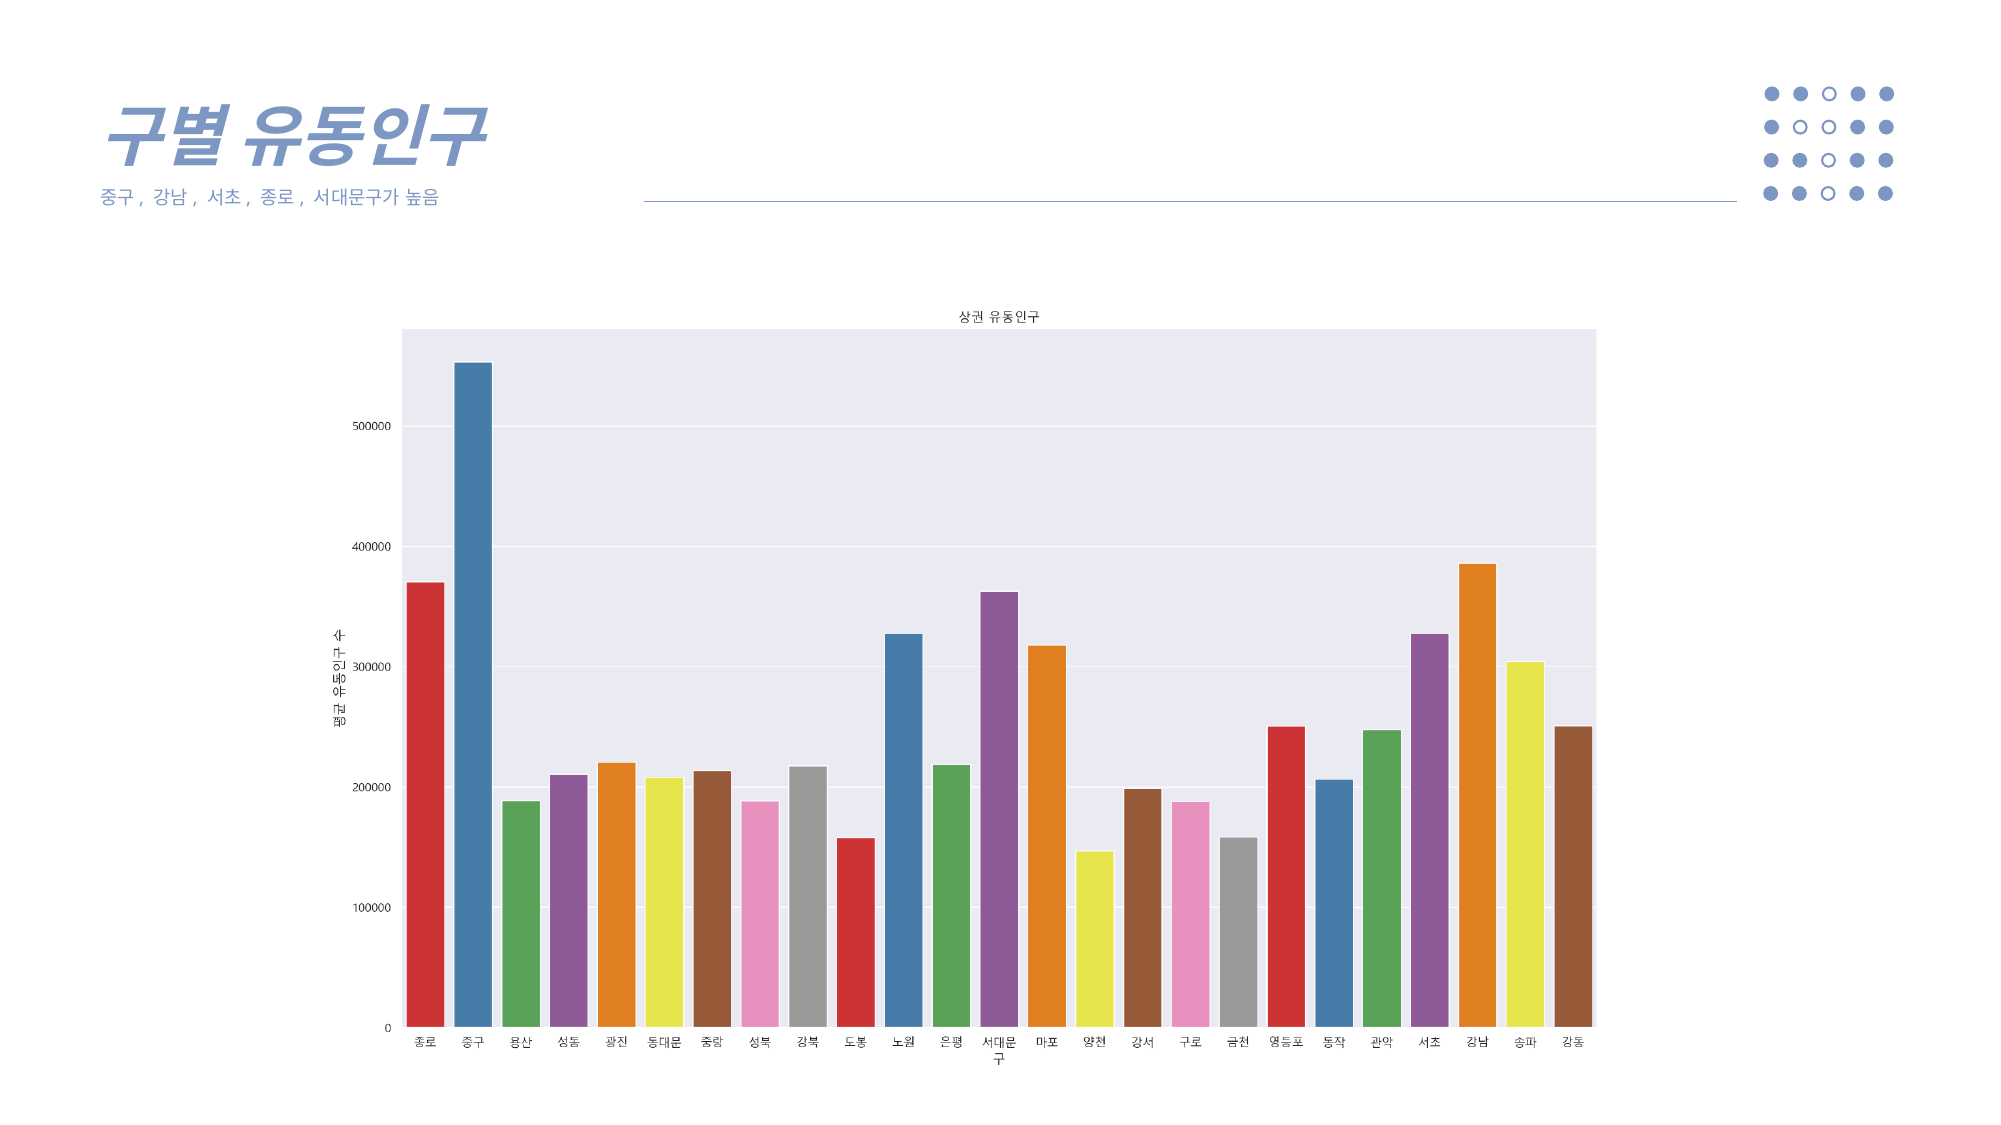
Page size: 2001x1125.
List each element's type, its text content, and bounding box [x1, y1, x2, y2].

text_box [1821, 119, 1837, 135]
text_box [1764, 86, 1780, 102]
text_box 구별 유동인구 중구, 강남, 서초, 종로, 서대문구가 높음 [85, 46, 1028, 216]
text_box [1821, 152, 1837, 168]
text_box [1878, 119, 1894, 135]
text_box [1793, 86, 1809, 102]
text_box [1850, 86, 1866, 102]
text_box [1850, 119, 1866, 135]
text_box [1763, 185, 1779, 201]
text_box [1849, 185, 1865, 201]
text_box [1849, 152, 1865, 168]
text_box [1821, 86, 1837, 102]
text_box [1879, 86, 1895, 102]
text_box [1820, 185, 1836, 201]
text_box [1763, 152, 1779, 168]
text_box [1792, 152, 1808, 168]
text_box [1877, 185, 1893, 201]
picture [208, 217, 1751, 1125]
text_box [1791, 185, 1807, 201]
text_box [1764, 119, 1780, 135]
text_box [1792, 119, 1808, 135]
text_box [1878, 152, 1894, 168]
